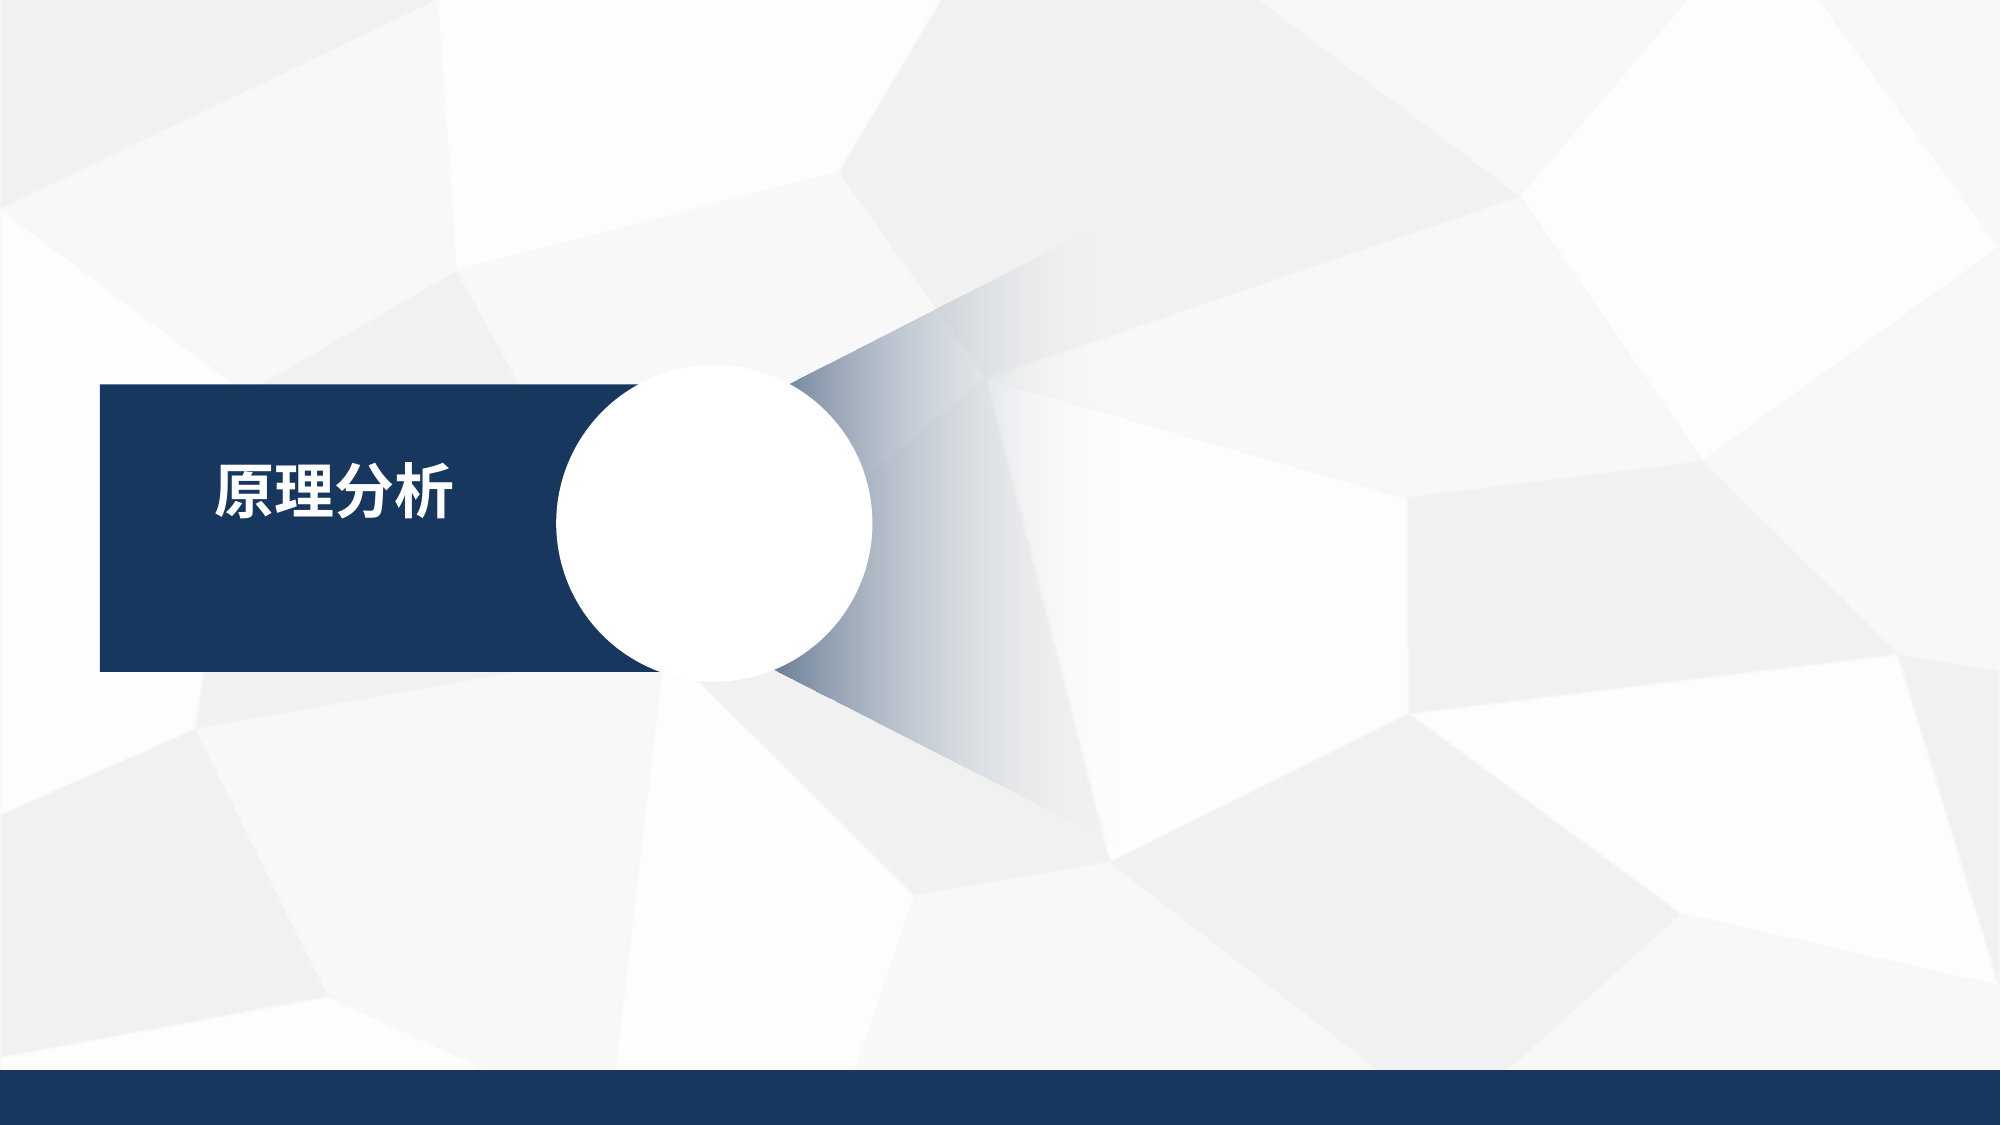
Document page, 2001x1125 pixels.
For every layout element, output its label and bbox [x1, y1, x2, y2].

text_box [0, 1069, 2000, 1125]
text_box [797, 210, 1128, 851]
picture [0, 0, 2000, 1069]
text_box [99, 364, 873, 682]
